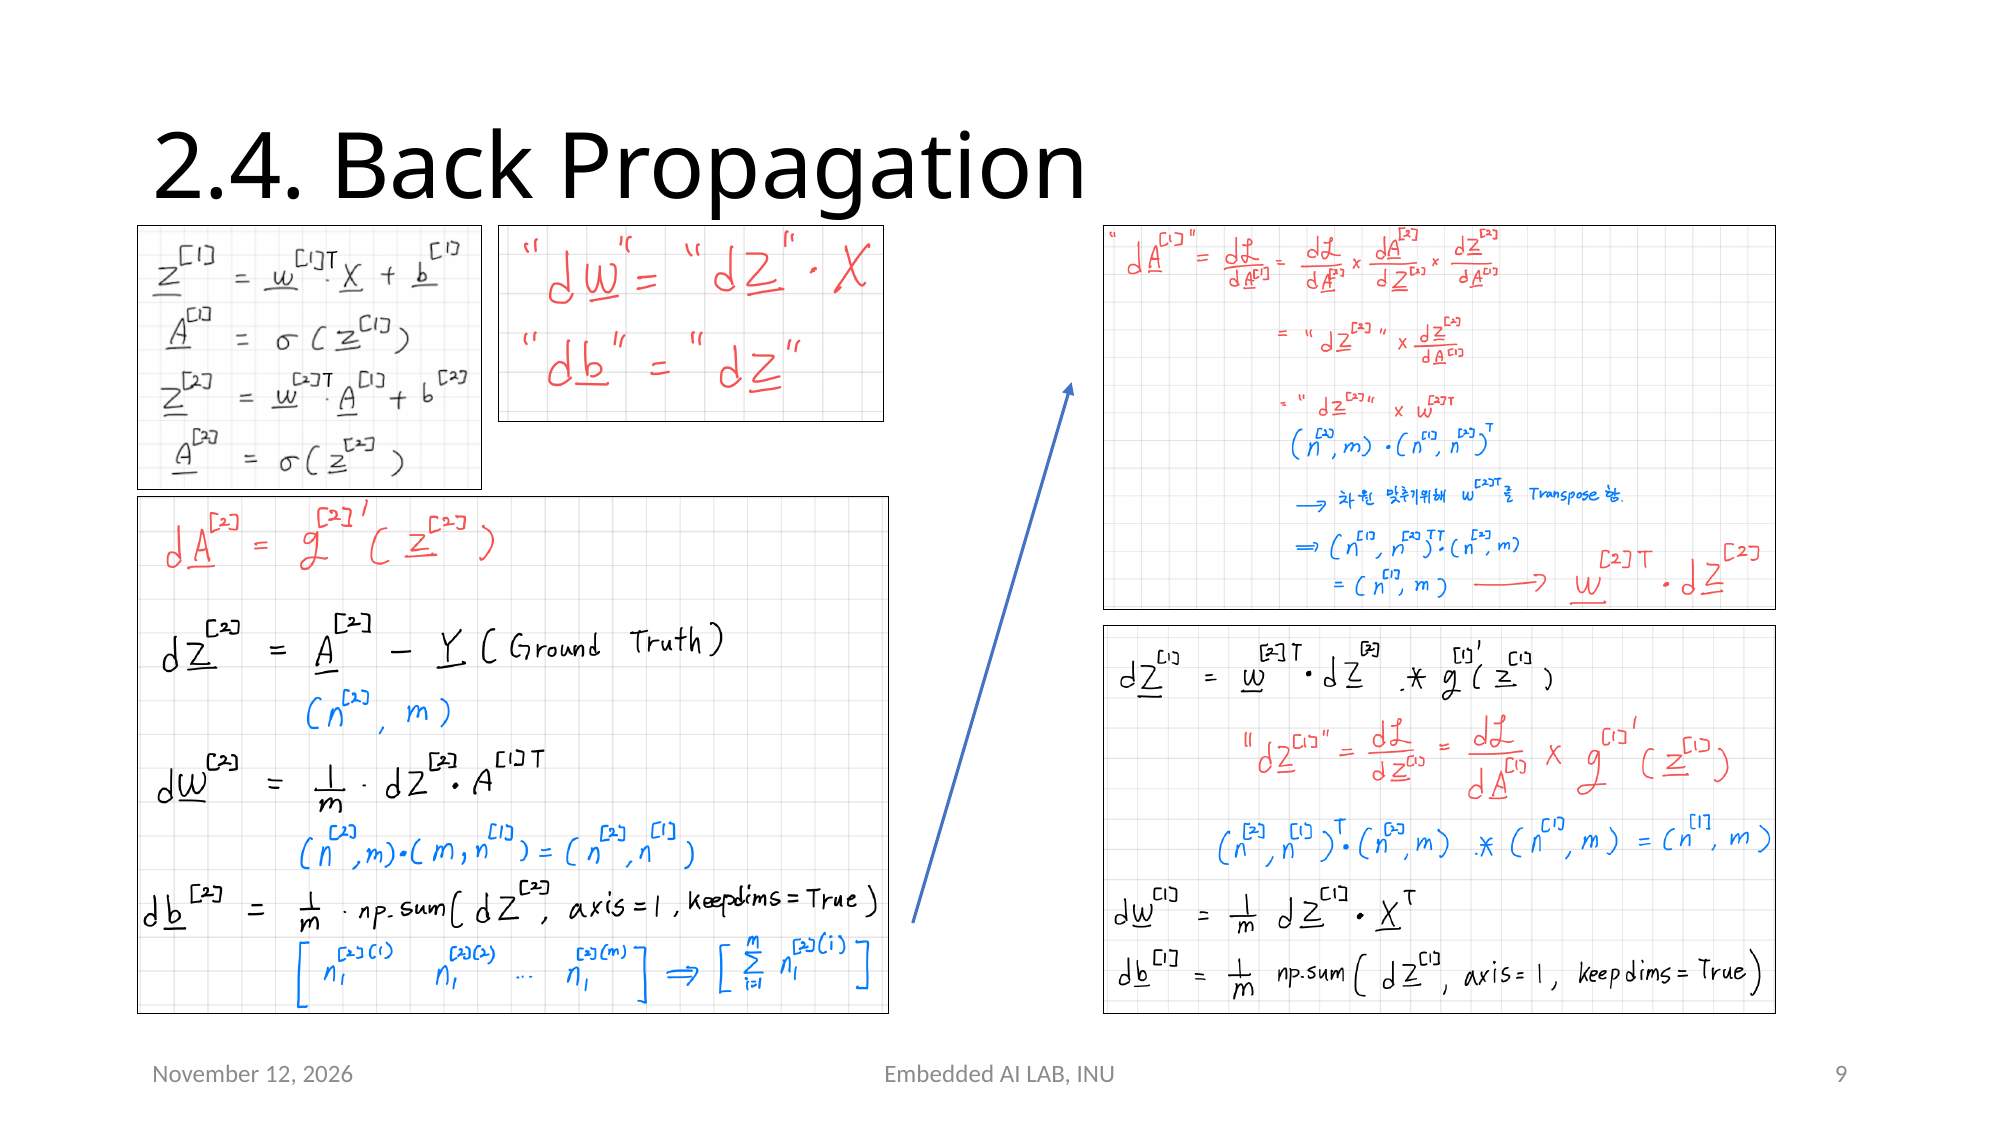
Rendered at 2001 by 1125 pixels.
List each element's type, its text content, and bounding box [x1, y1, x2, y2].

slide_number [137, 1042, 588, 1103]
picture [1103, 225, 1776, 610]
picture [137, 496, 889, 1014]
footer Embedded AI LAB, INU [662, 1042, 1338, 1103]
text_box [912, 382, 1072, 924]
slide_number 9 [1412, 1042, 1863, 1103]
picture [137, 225, 482, 490]
picture [498, 225, 884, 422]
title 2.4. Back Propagation [137, 59, 1863, 278]
picture [1103, 625, 1776, 1014]
